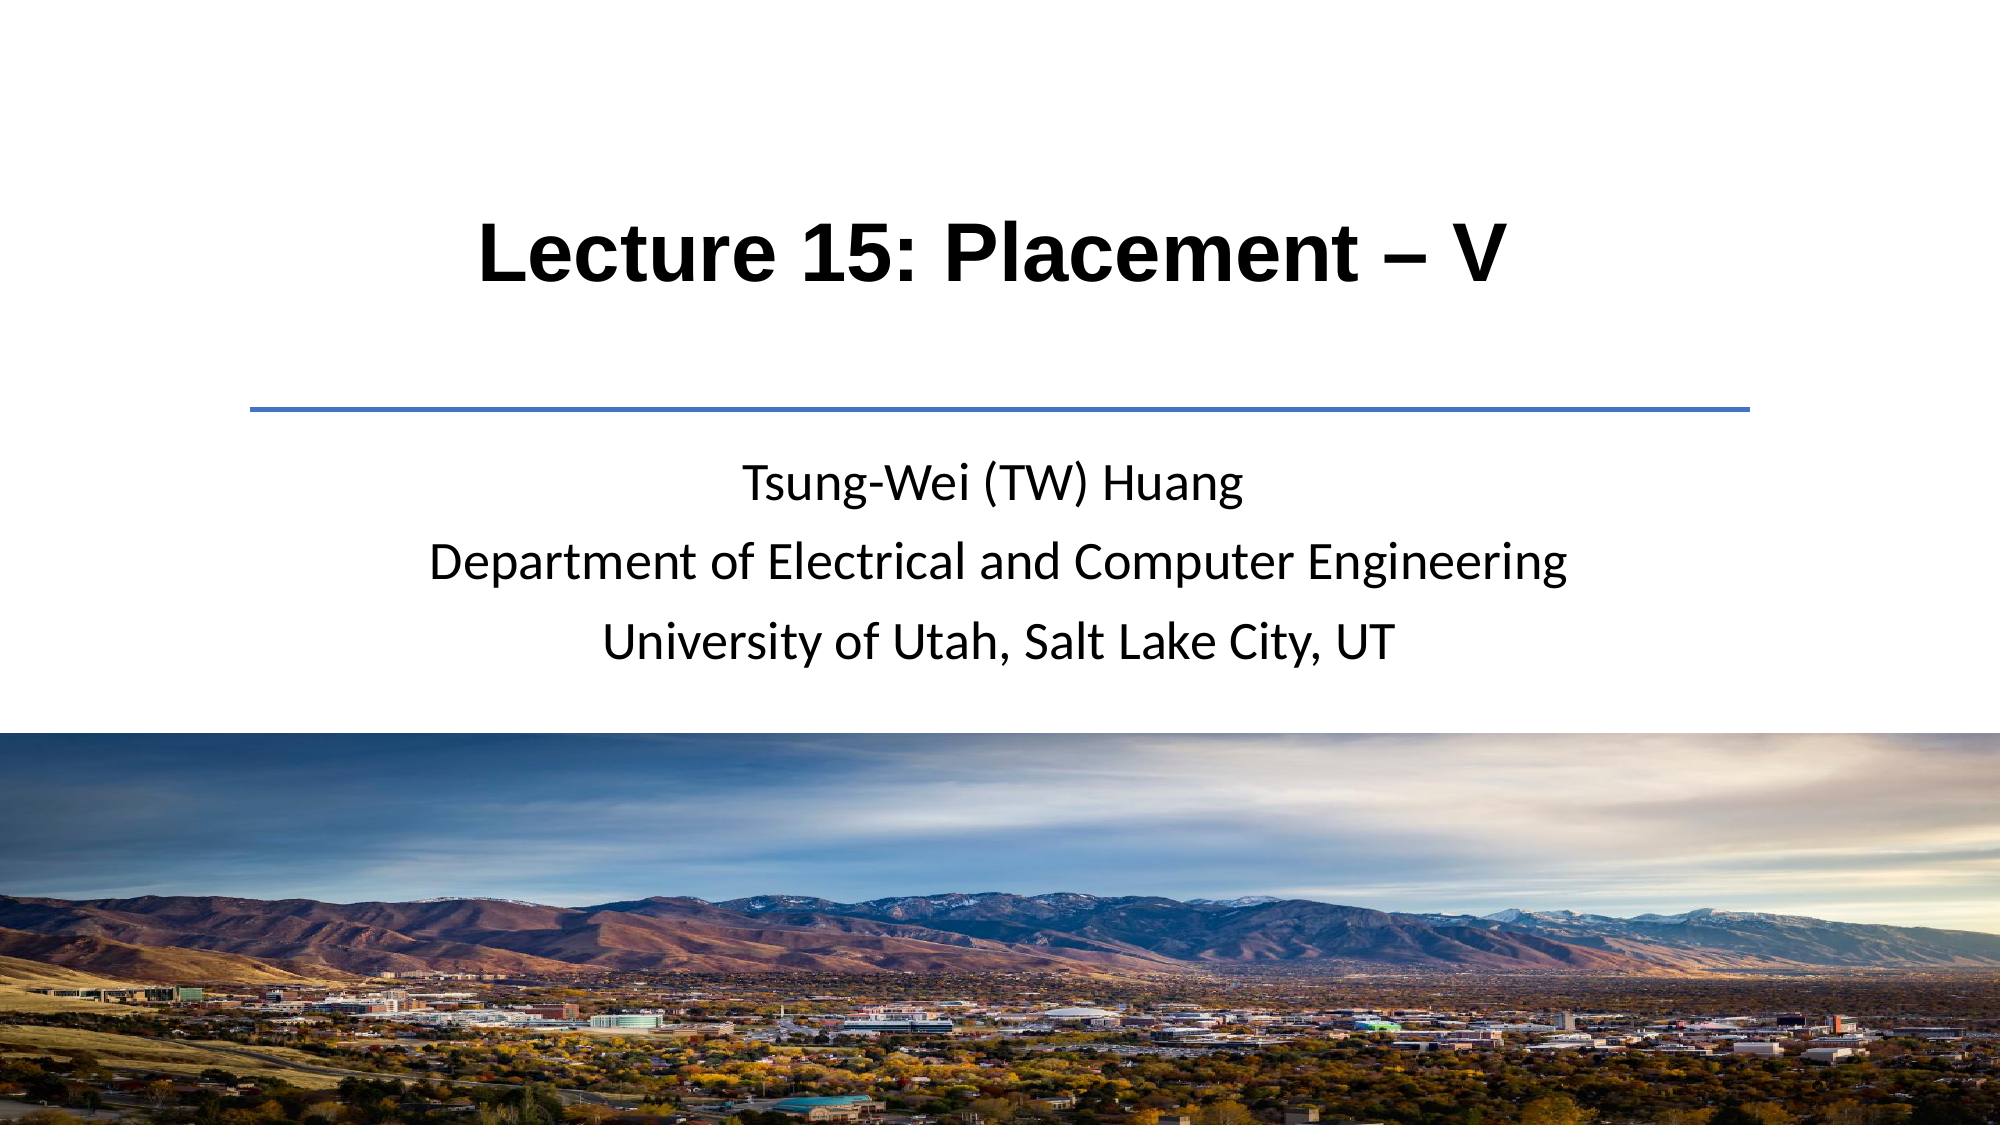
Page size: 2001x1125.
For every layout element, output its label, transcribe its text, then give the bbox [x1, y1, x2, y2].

subtitle Tsung-Wei (TW) Huang Department of Electrical and Computer Engineering University of Utah, Salt Lake City, UT [249, 446, 1750, 718]
title Lecture 15: Placement – V [151, 99, 1858, 308]
picture [0, 733, 2000, 1125]
